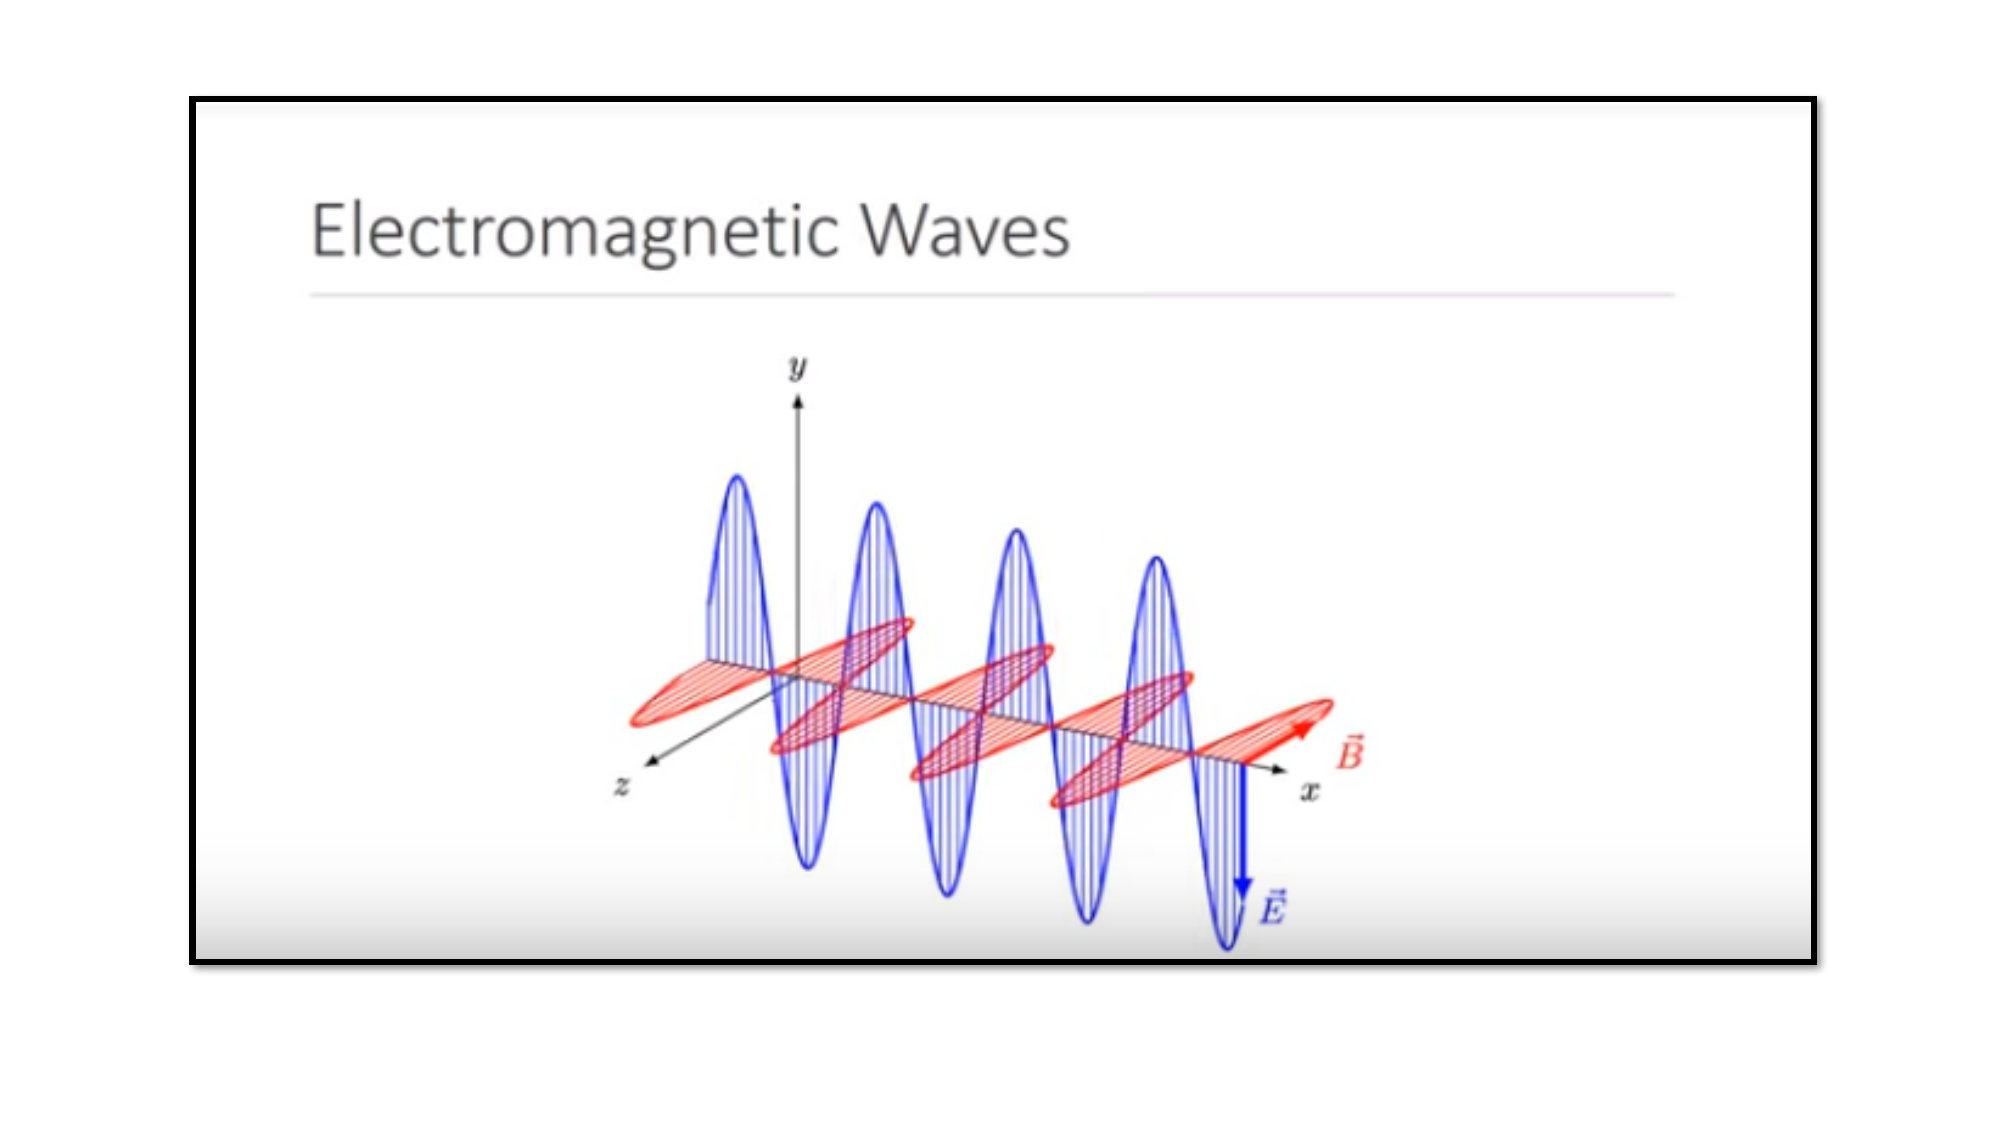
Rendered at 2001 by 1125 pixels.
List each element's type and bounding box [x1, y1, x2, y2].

picture [195, 102, 1811, 959]
